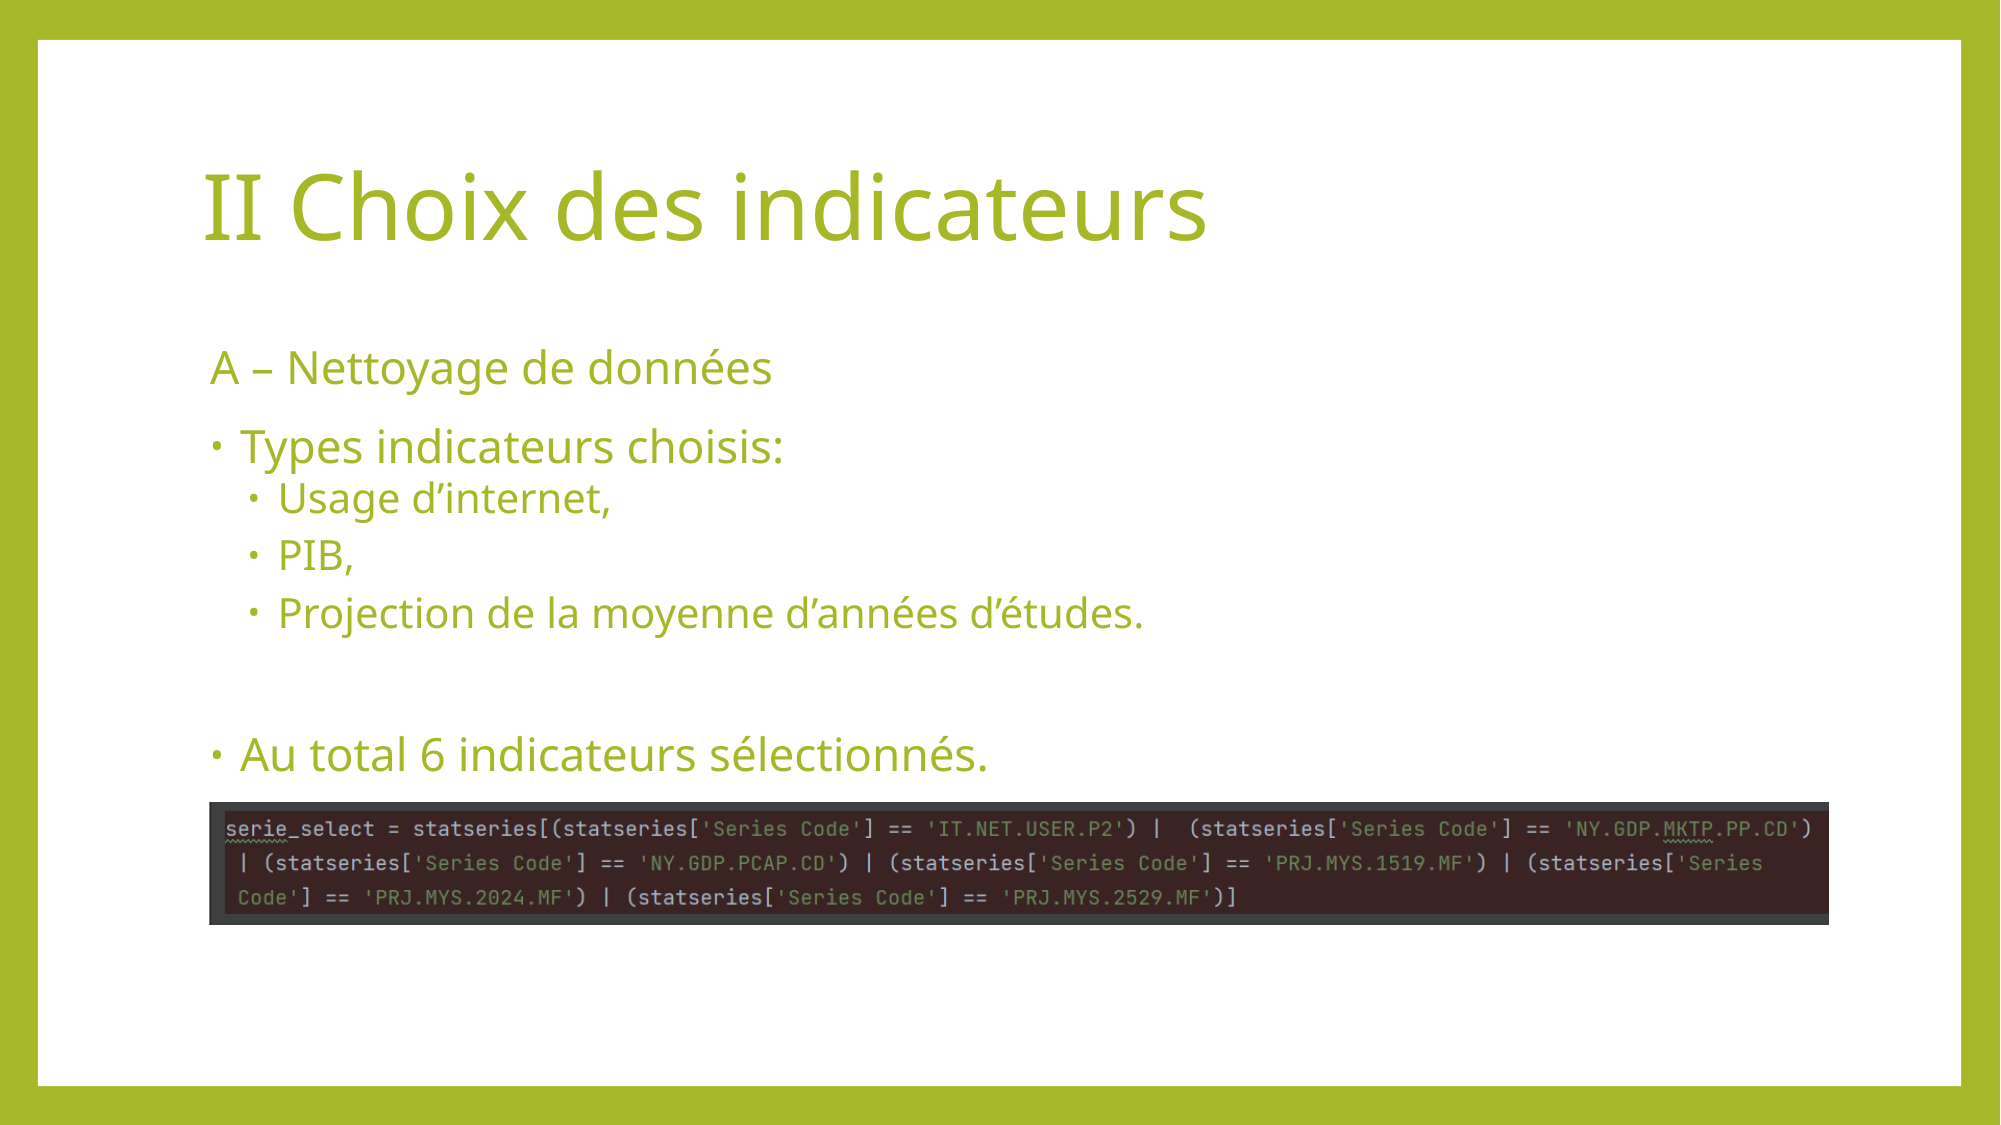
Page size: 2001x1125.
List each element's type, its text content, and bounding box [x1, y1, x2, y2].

title II Choix des indicateurs [187, 99, 1808, 323]
picture [208, 802, 1830, 925]
list A – Nettoyage de données Types indicateurs choisis: Usage d’internet, PIB, Projection de la moyenne d’années d’études. Au total 6 indicateurs sélectionnés. [187, 337, 1808, 1000]
